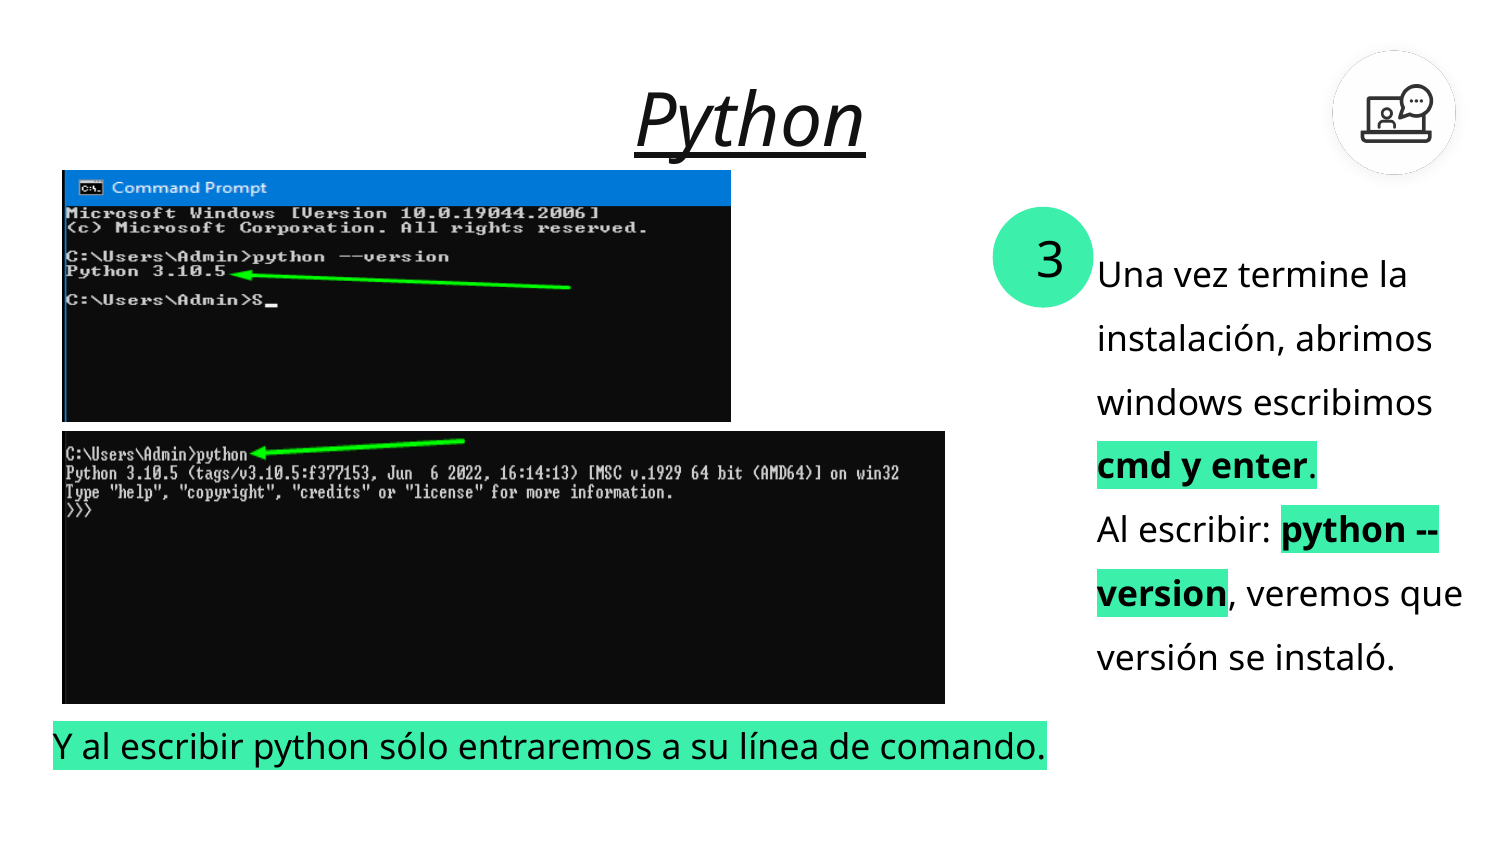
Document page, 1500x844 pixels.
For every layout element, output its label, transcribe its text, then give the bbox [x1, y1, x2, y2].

text_box Una vez termine la instalación, abrimos windows escribimos cmd y enter. Al escribir: python --version, veremos que versión se instaló. [1099, 215, 1500, 299]
picture [1316, 35, 1471, 190]
picture [62, 170, 731, 423]
picture [62, 431, 946, 704]
text_box Y al escribir python sólo entraremos a su línea de comando. [37, 687, 1343, 782]
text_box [992, 206, 1094, 308]
text_box Python [303, 35, 1197, 198]
